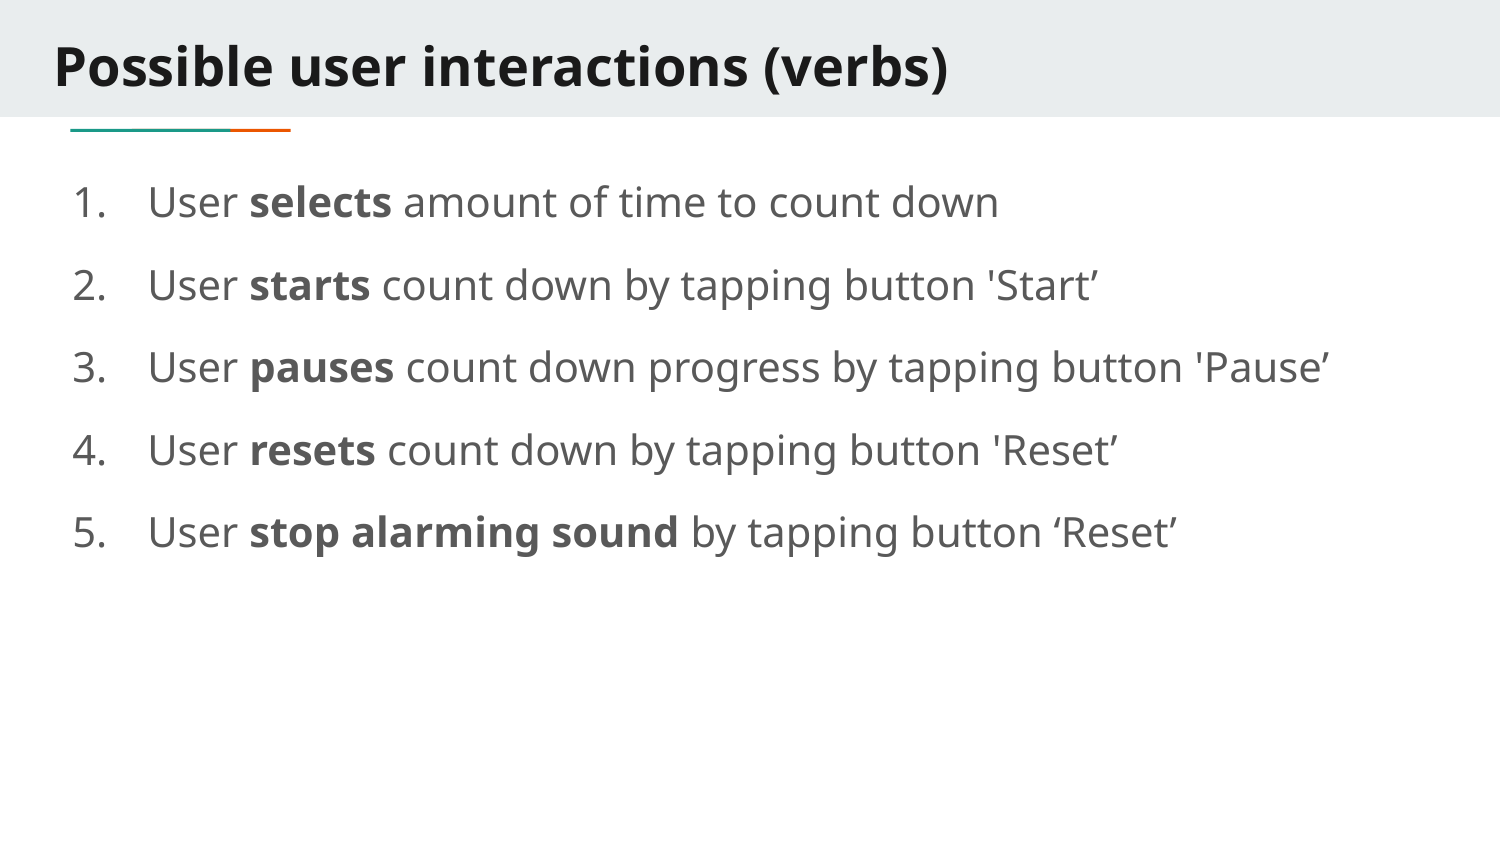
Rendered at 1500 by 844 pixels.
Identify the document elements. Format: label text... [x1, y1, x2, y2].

list User selects amount of time to count down User starts count down by tapping button 'Start’ User pauses count down progress by tapping button 'Pause’ User resets count down by tapping button 'Reset’ User stop alarming sound by tapping button ‘Reset’ [38, 128, 1452, 808]
title Possible user interactions (verbs) [38, 17, 1467, 106]
